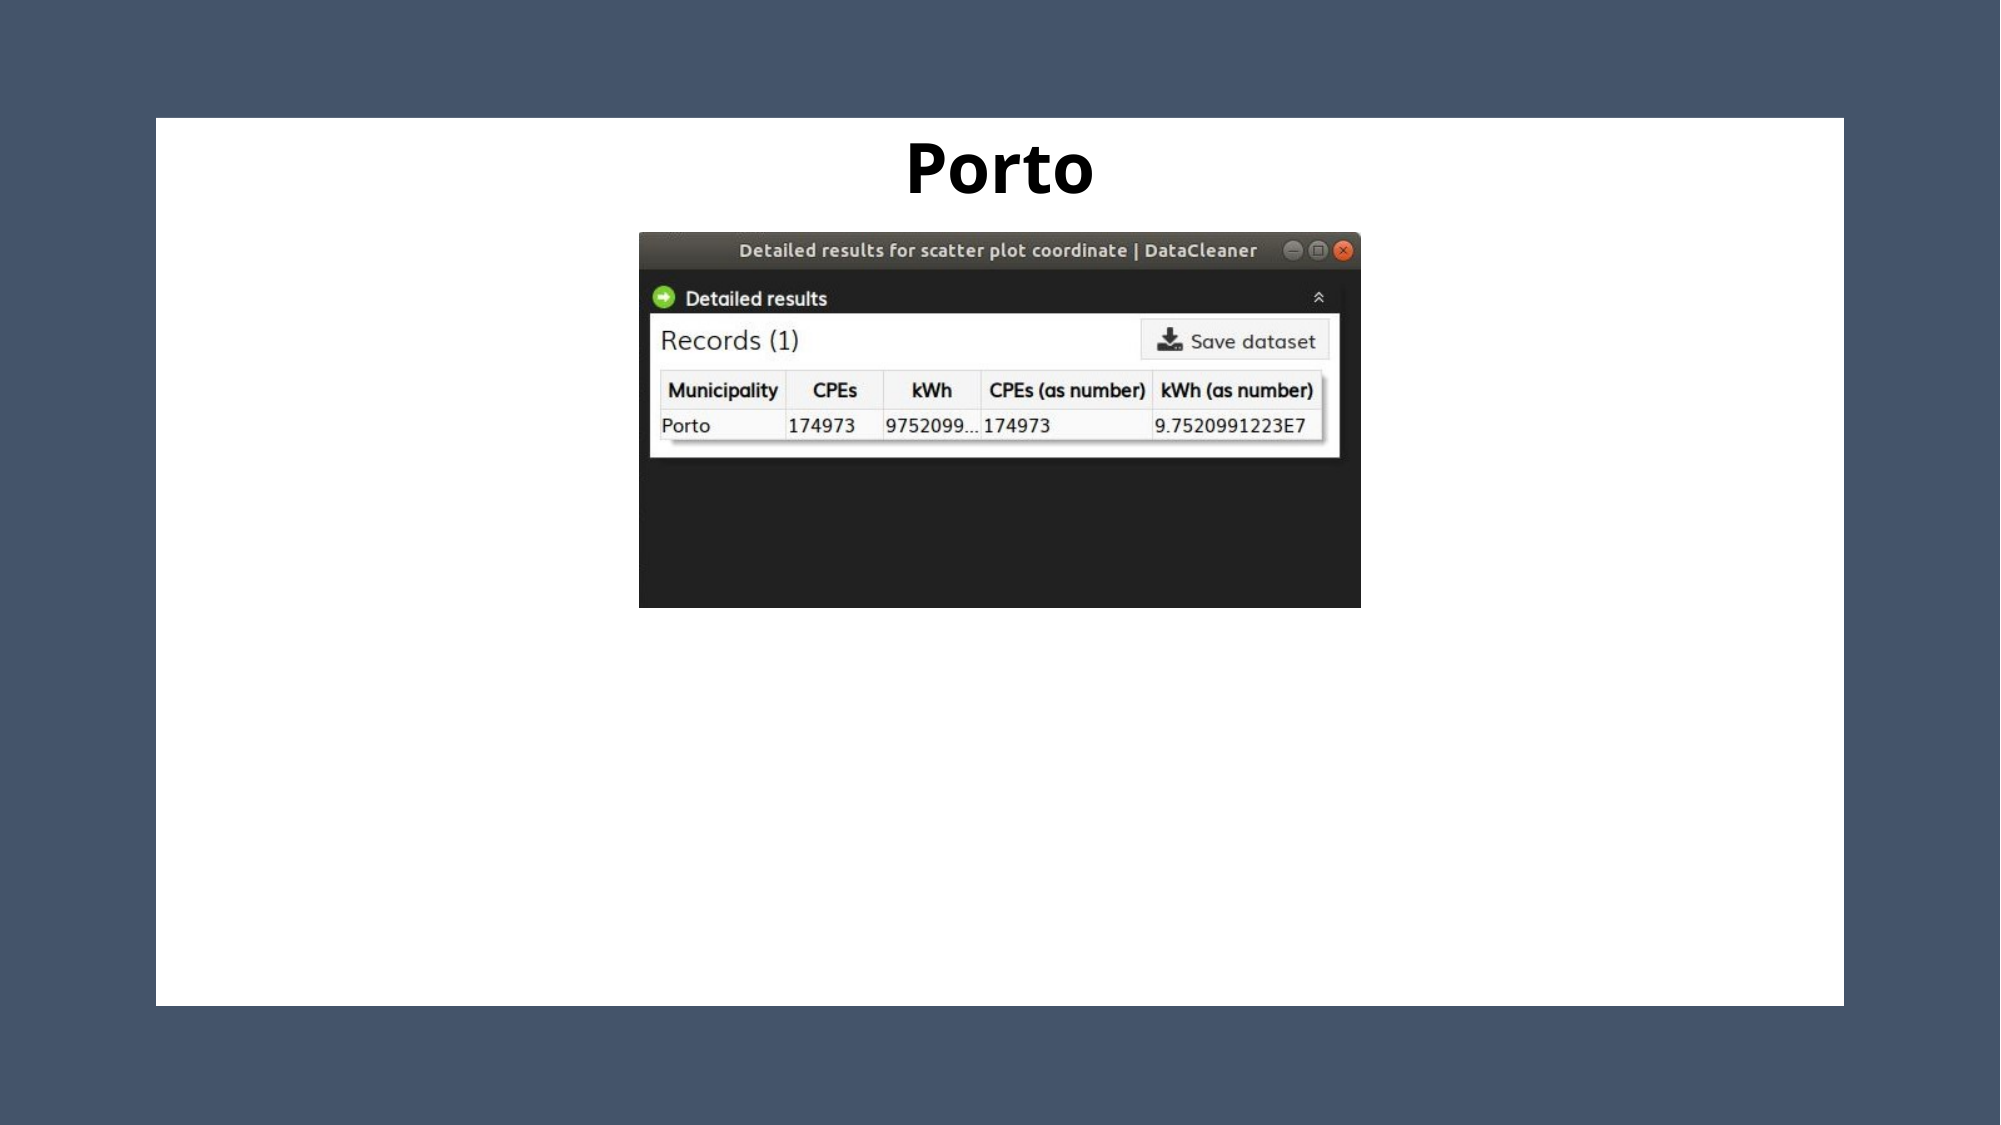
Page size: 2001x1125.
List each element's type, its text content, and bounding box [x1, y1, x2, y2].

picture [639, 232, 1361, 608]
title Porto [156, 113, 1844, 233]
